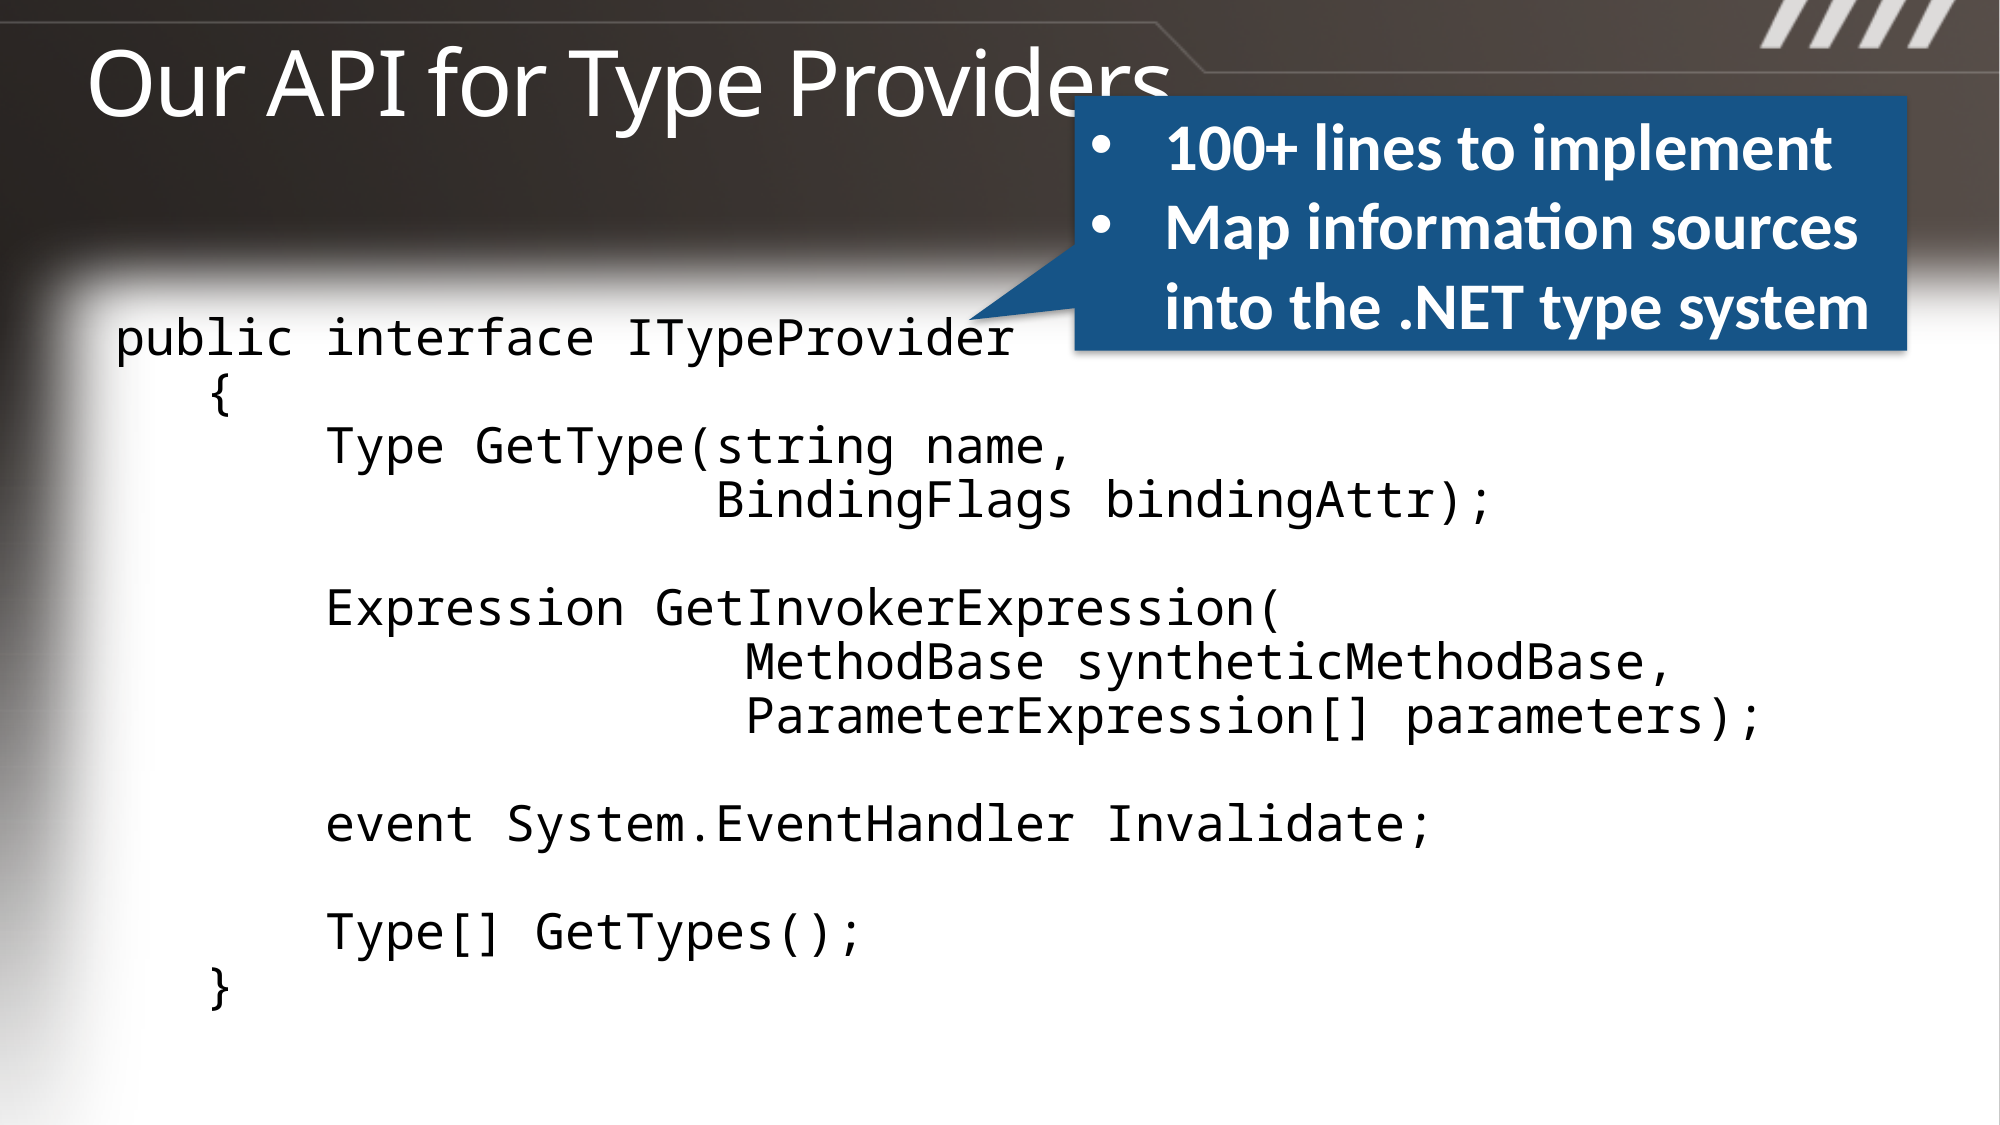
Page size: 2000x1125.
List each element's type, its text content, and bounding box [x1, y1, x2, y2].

picture [0, 0, 2000, 1125]
list public interface ITypeProvider { Type GetType(string name, BindingFlags bindingAttr); Expression GetInvokerExpression( MethodBase syntheticMethodBase, ParameterExpression[] parameters); event System.EventHandler Invalidate; Type[] GetTypes(); } [85, 312, 1914, 1022]
text_box 100+ lines to implement Map information sources into the .NET type system [968, 95, 1908, 351]
title Our API for Type Providers [85, 37, 1914, 138]
